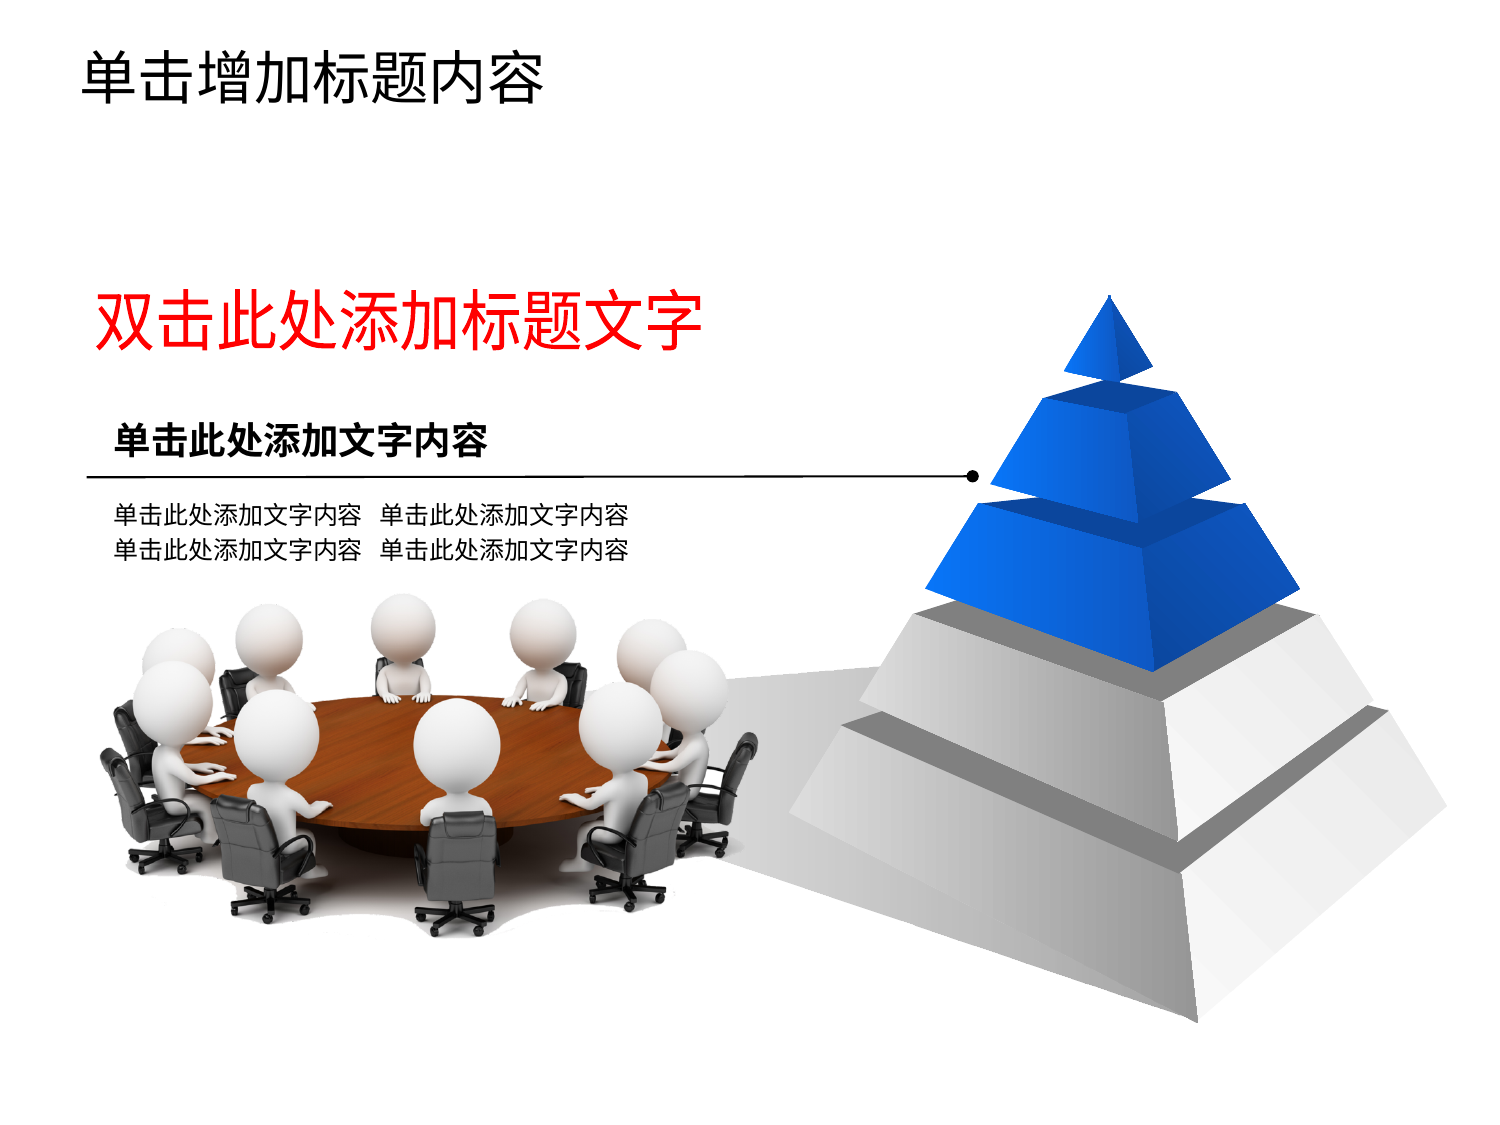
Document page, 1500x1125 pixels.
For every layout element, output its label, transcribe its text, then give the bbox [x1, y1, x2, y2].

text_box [269, 295, 1447, 1024]
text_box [86, 288, 973, 575]
text_box 单击增加标题内容 [64, 23, 1424, 130]
picture [93, 585, 766, 950]
